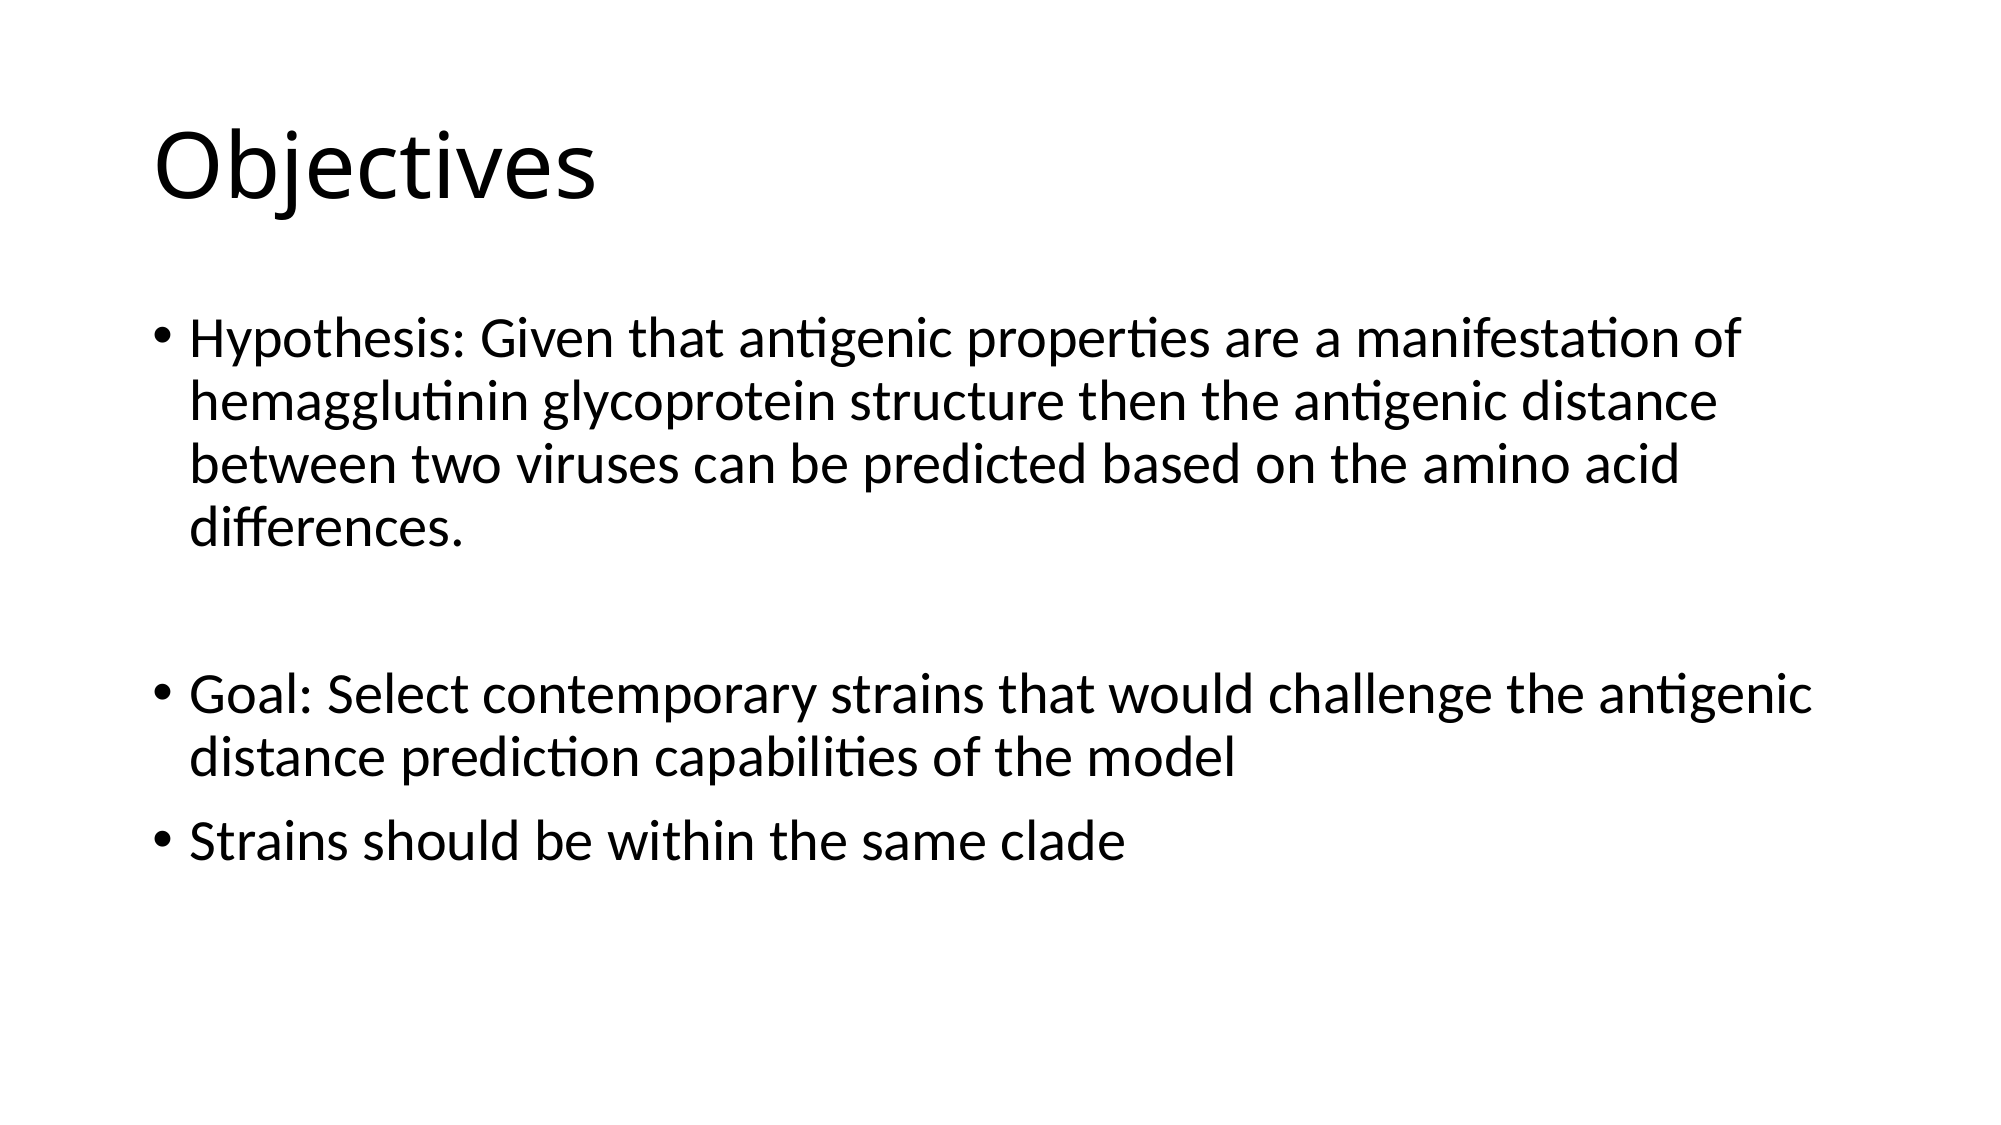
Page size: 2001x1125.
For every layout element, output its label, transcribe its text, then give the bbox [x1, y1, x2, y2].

title Objectives [137, 59, 1863, 278]
list Hypothesis: Given that antigenic properties are a manifestation of hemagglutinin glycoprotein structure then the antigenic distance between two viruses can be predicted based on the amino acid differences. Goal: Select contemporary strains that would challenge the antigenic distance prediction capabilities of the model Strains should be within the same clade [137, 299, 1863, 1014]
